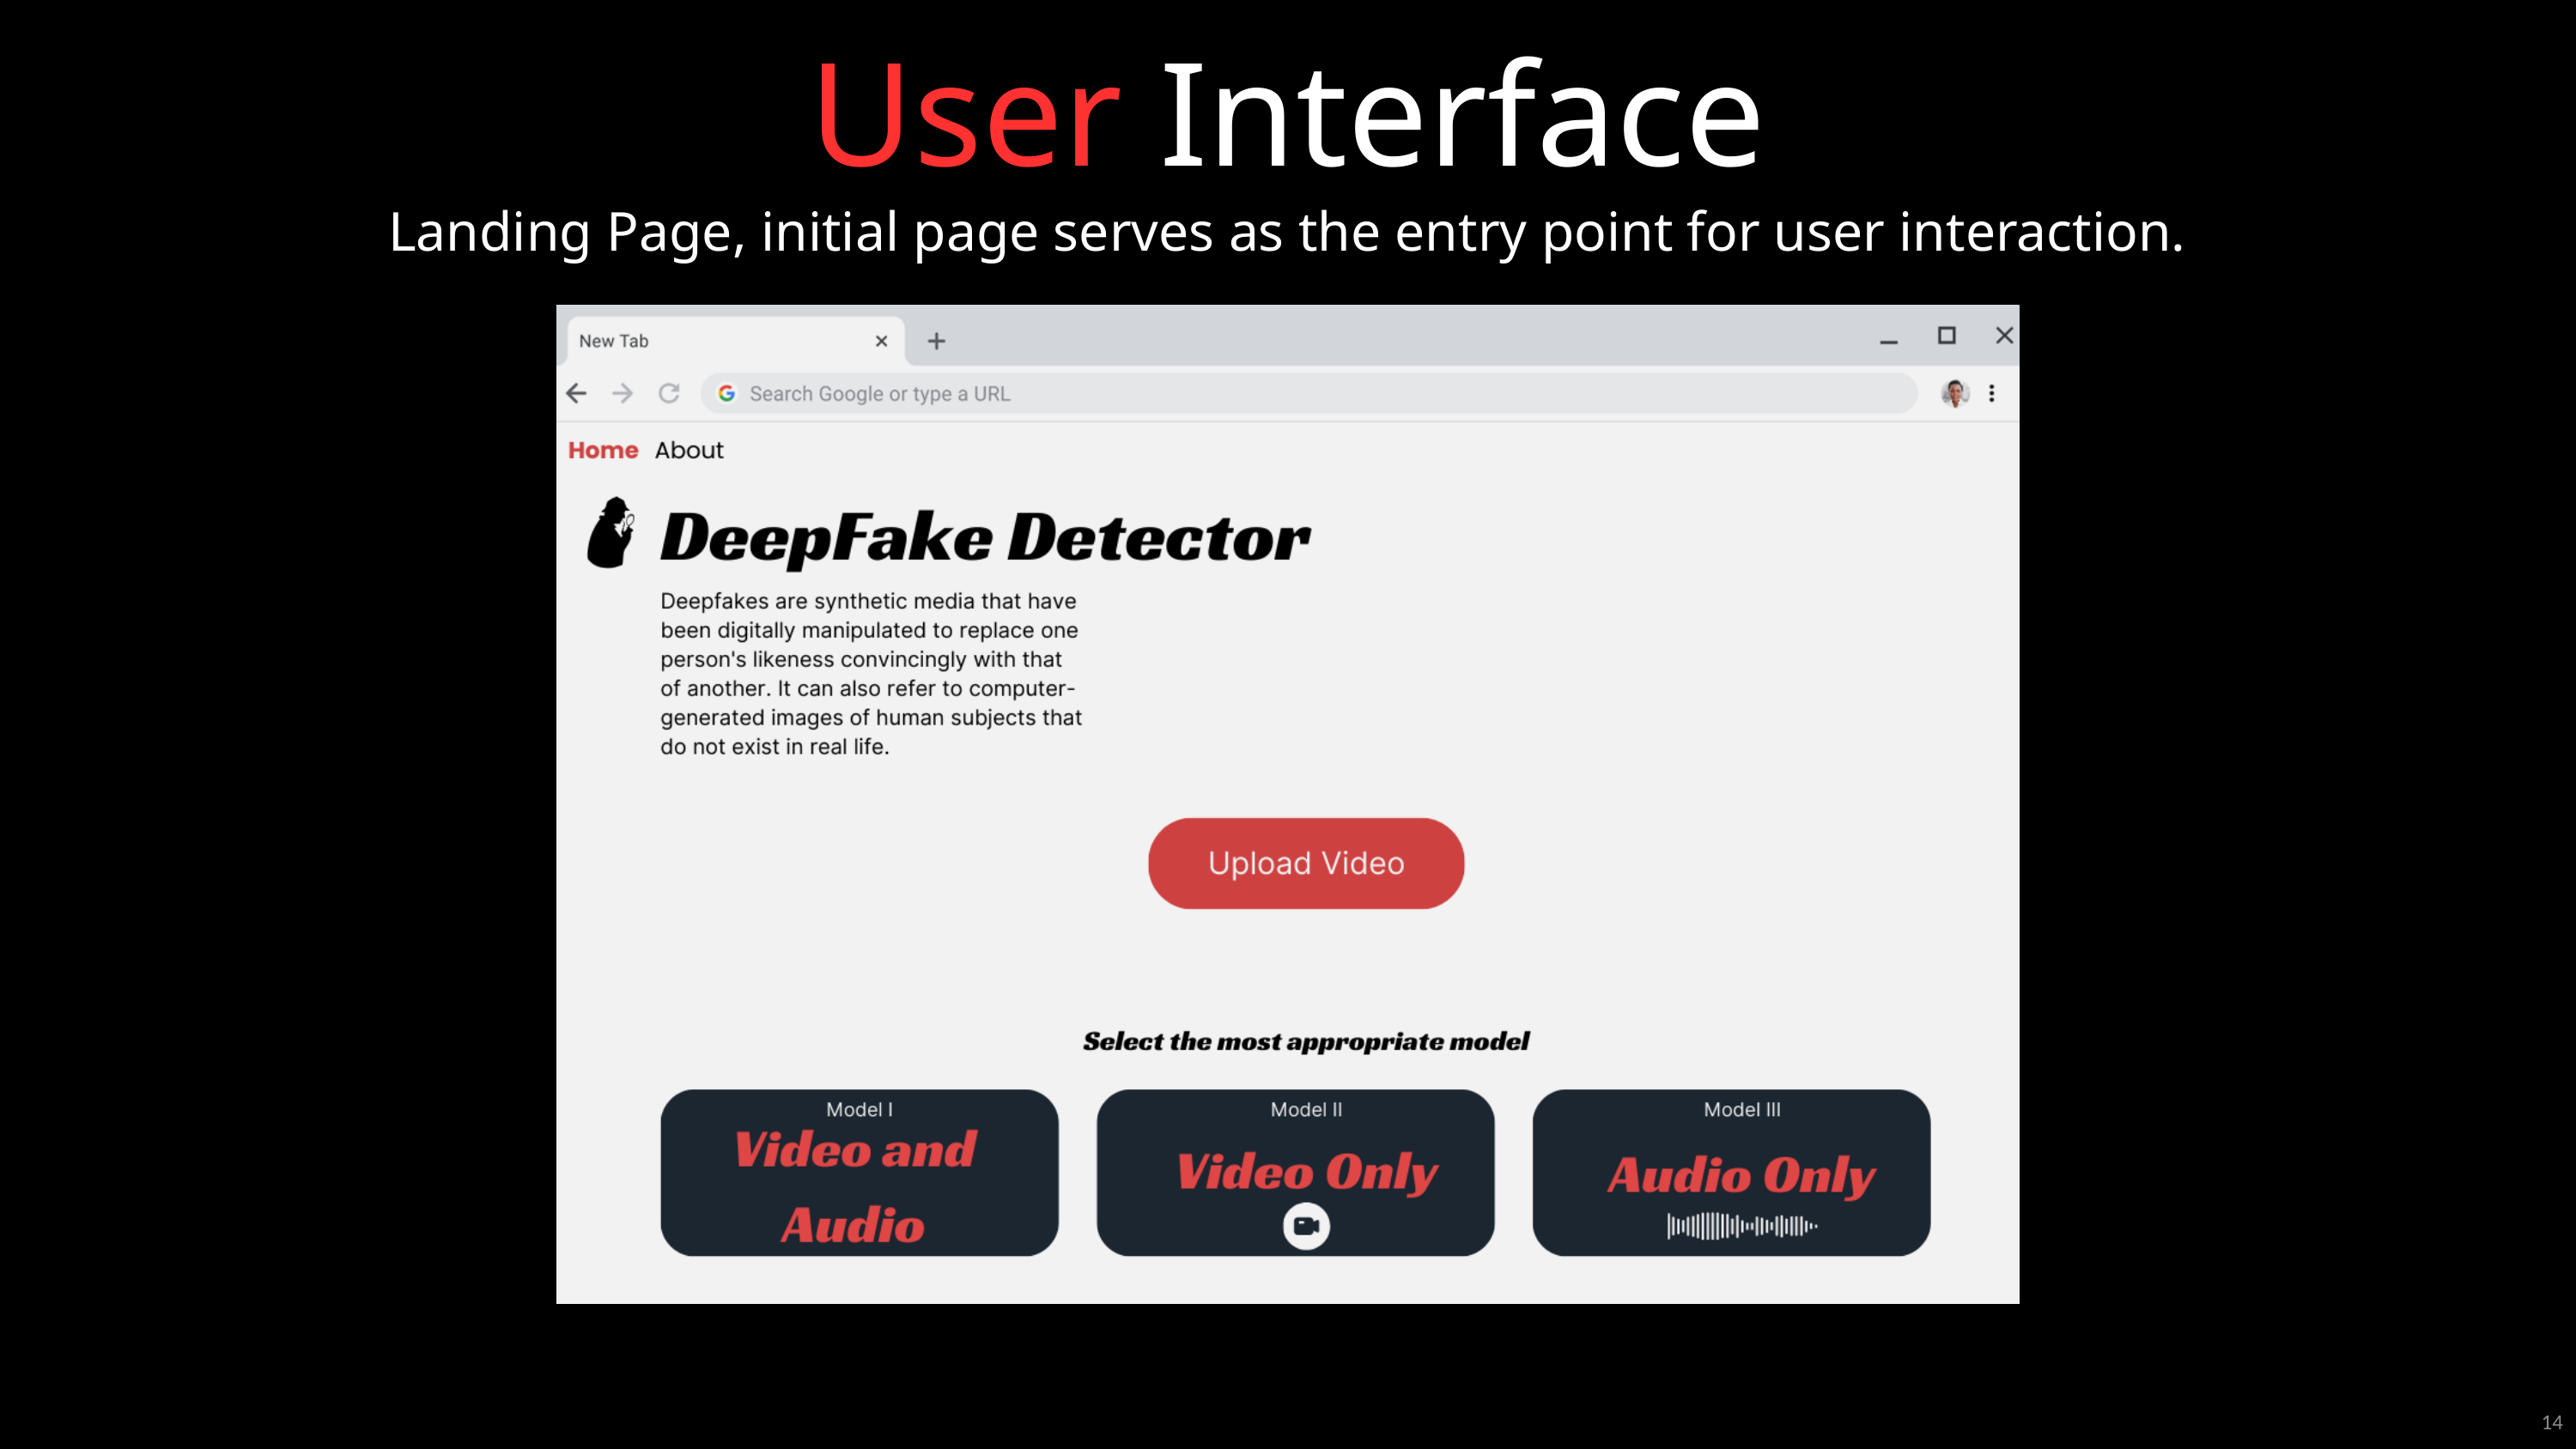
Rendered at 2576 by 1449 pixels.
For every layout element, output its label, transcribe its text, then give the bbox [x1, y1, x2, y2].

text_box Landing Page, initial page serves as the entry point for user interaction. [0, 186, 2576, 262]
slide_number 14 [2275, 1395, 2576, 1447]
text_box User Interface [27, 22, 2549, 186]
text_box [556, 305, 2020, 1304]
